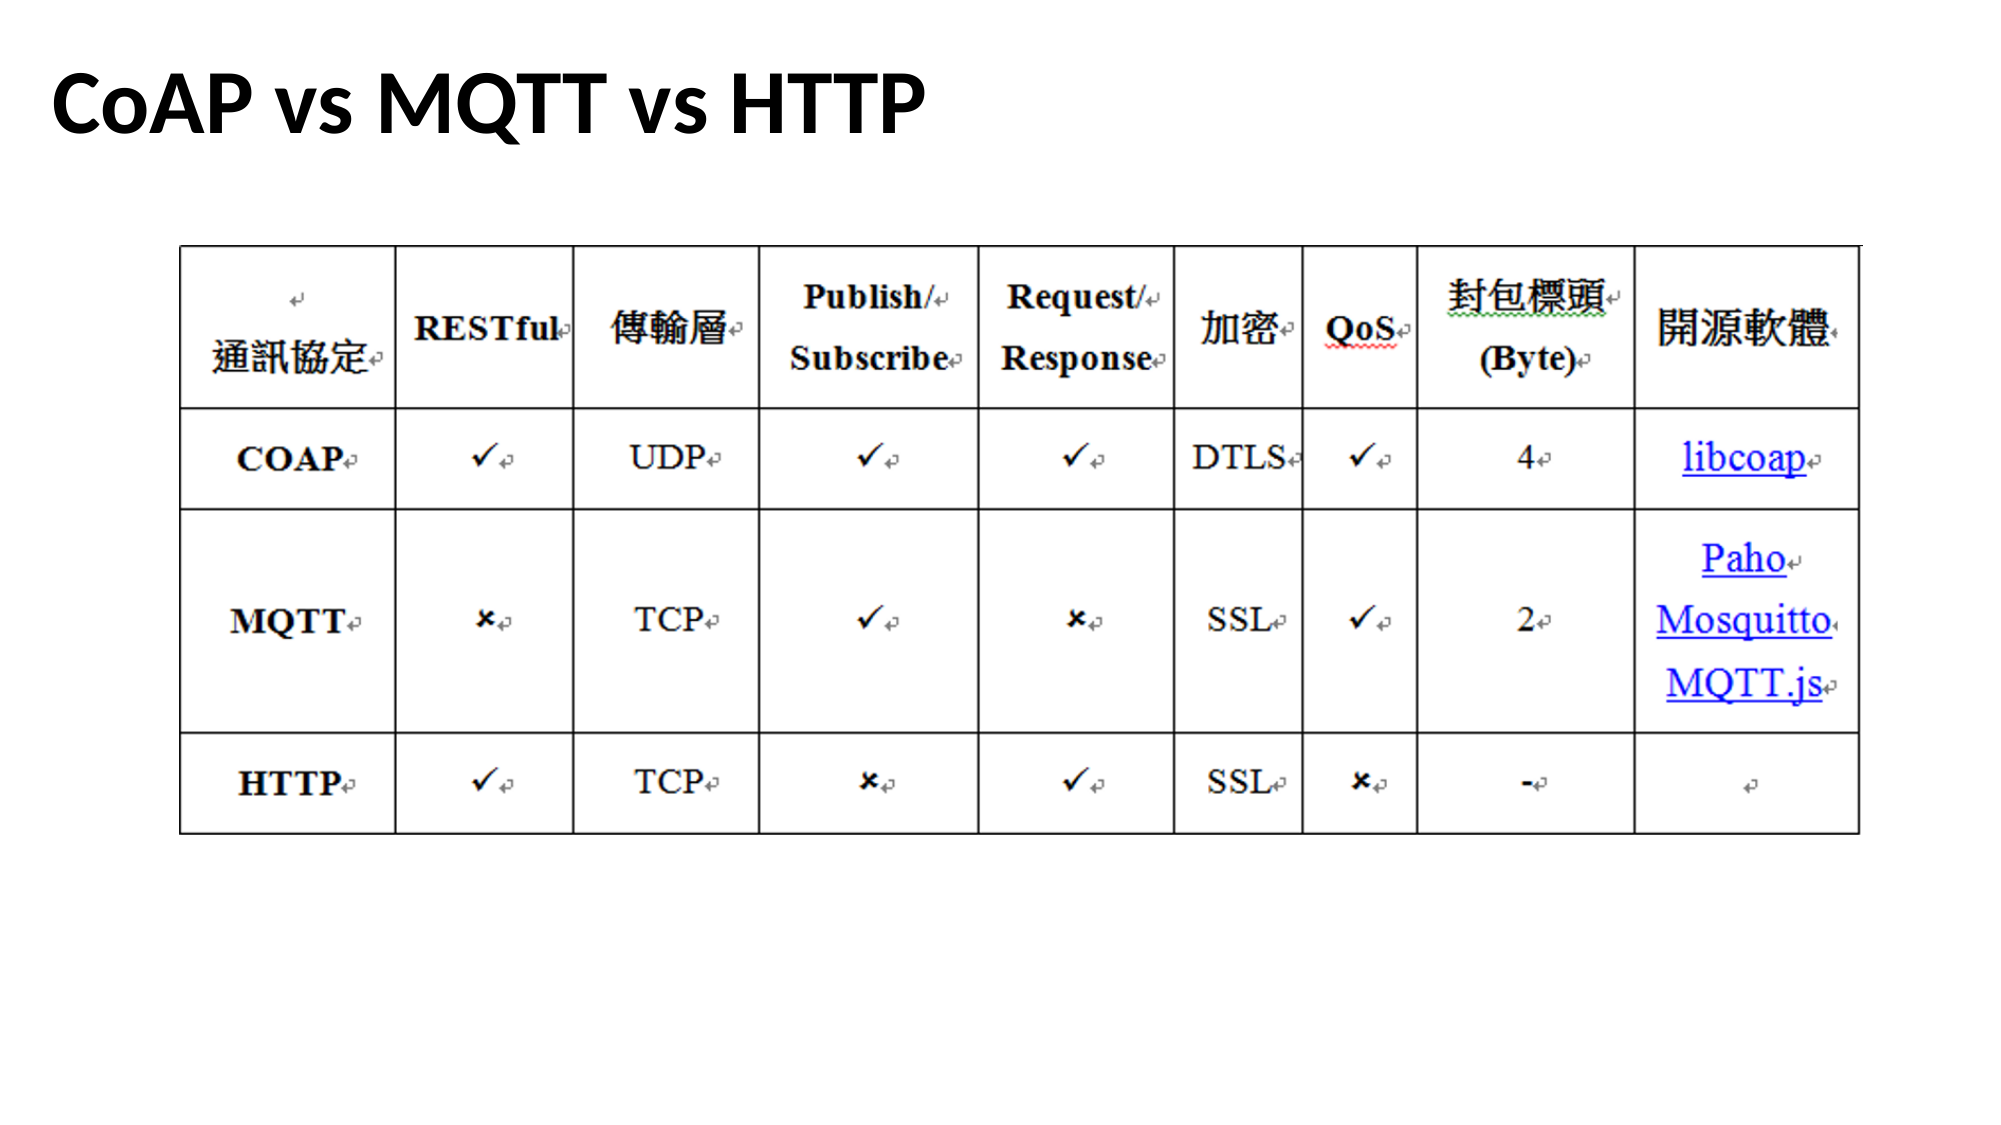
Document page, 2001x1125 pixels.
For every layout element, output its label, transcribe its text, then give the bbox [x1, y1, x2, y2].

picture [178, 244, 1863, 835]
title CoAP vs MQTT vs HTTP [37, 32, 1969, 176]
